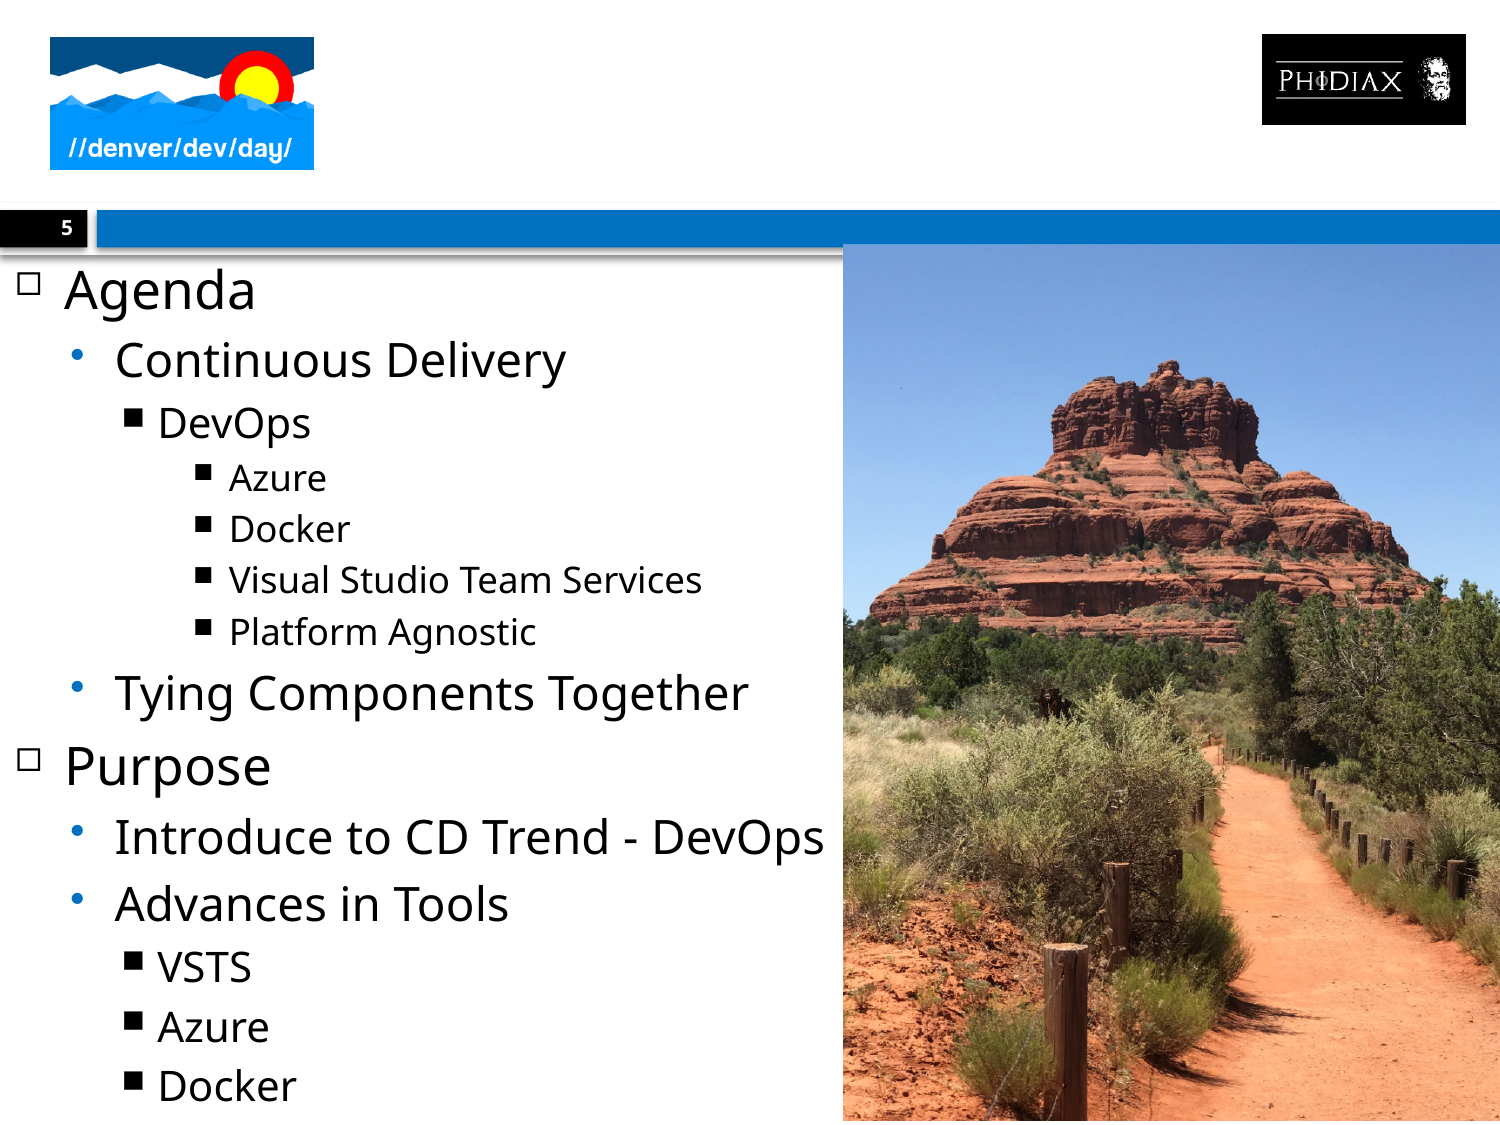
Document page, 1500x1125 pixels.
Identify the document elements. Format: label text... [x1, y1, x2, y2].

picture [1262, 34, 1466, 125]
list Agenda Continuous Delivery DevOps Azure Docker Visual Studio Team Services Platform Agnostic Tying Components Together Purpose Introduce to CD Trend - DevOps Advances in Tools VSTS Azure Docker [0, 248, 975, 1125]
picture [733, 245, 1500, 1120]
slide_number 5 [0, 208, 88, 248]
picture [49, 37, 315, 170]
